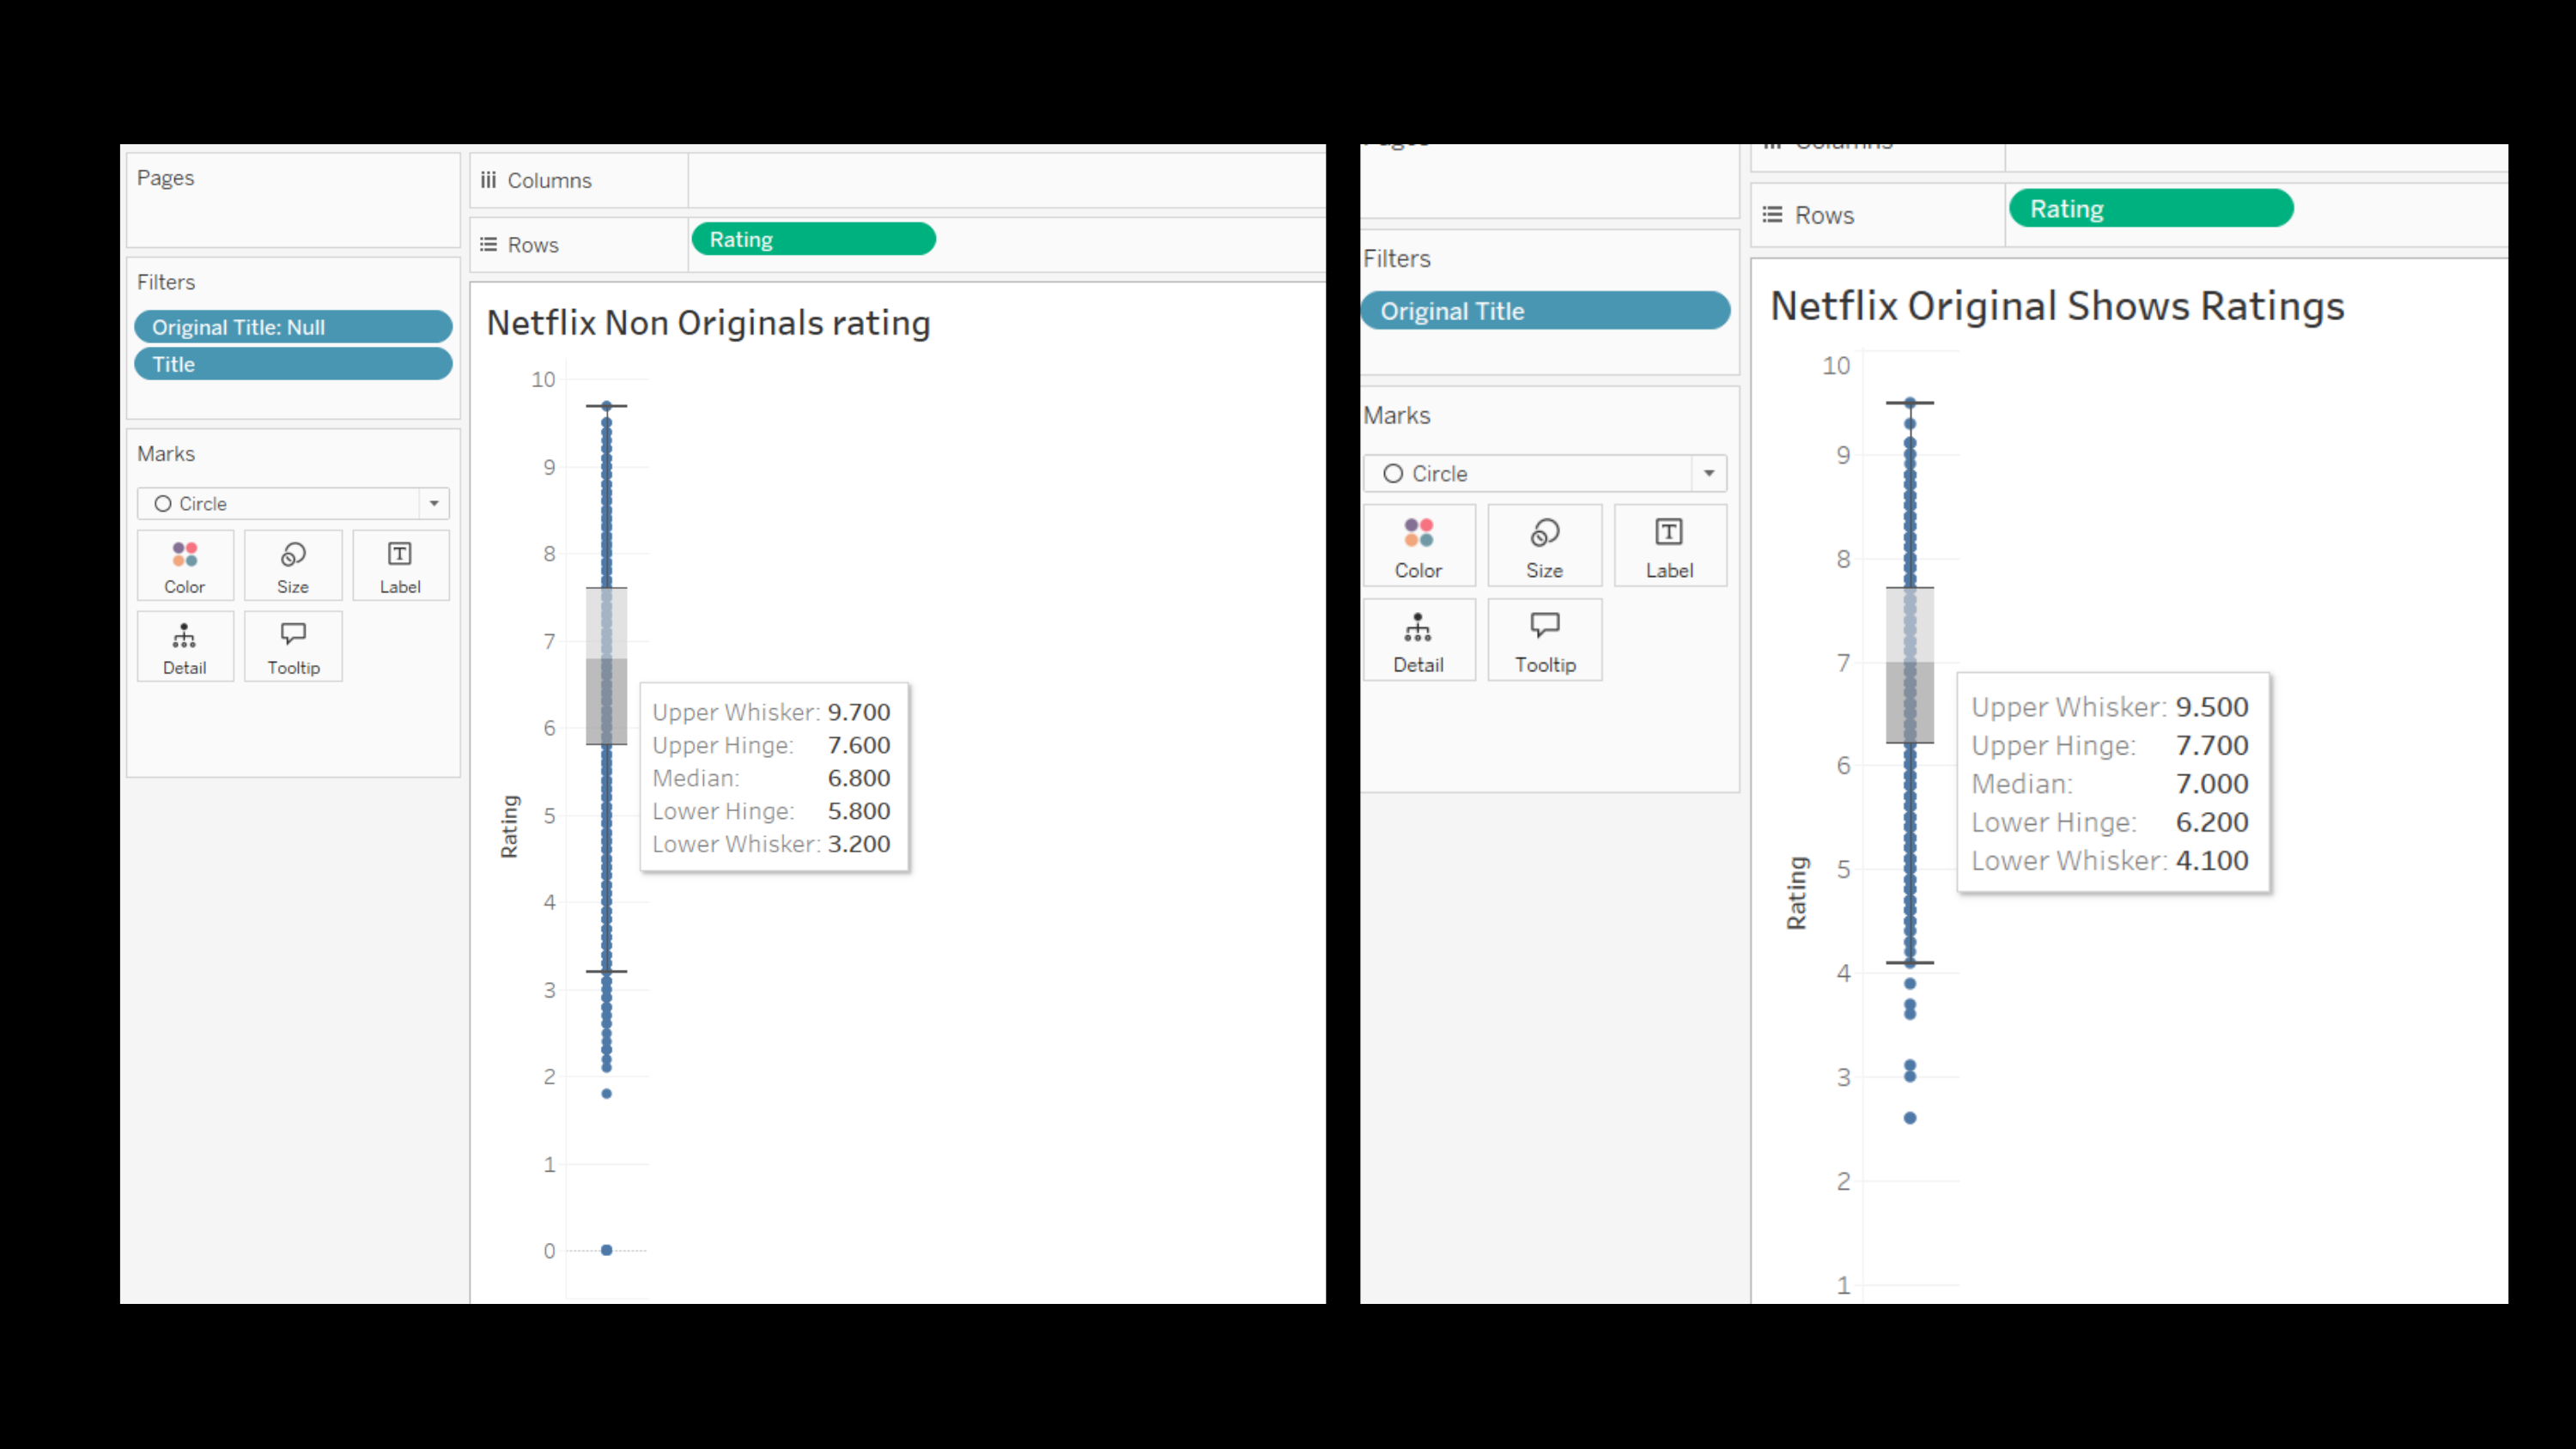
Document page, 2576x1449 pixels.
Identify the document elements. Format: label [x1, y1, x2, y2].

text_box [119, 144, 1327, 1304]
text_box [1360, 144, 2509, 1304]
